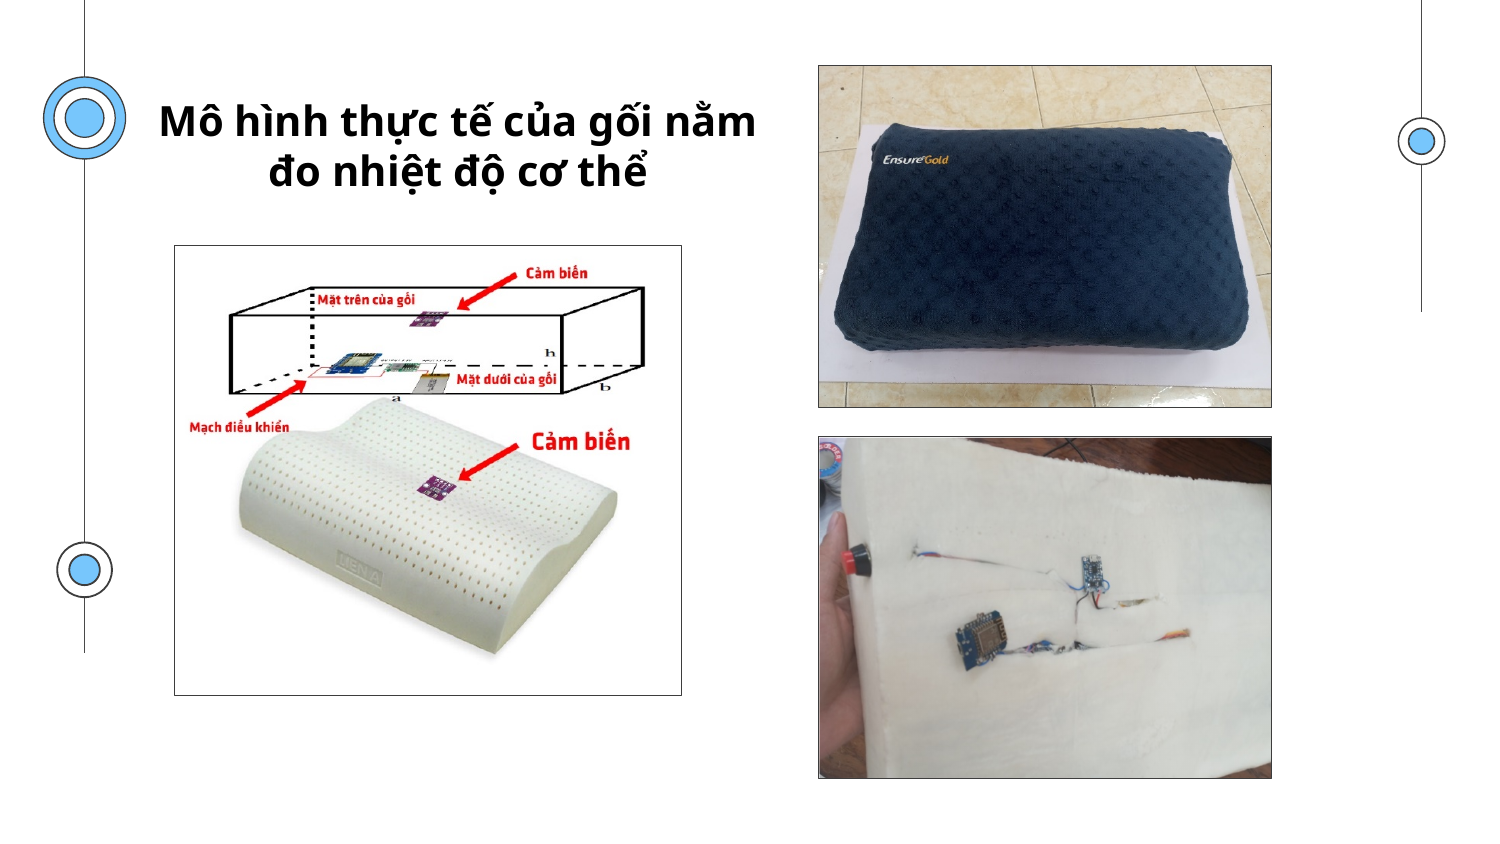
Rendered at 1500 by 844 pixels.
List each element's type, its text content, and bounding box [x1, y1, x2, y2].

picture [174, 245, 682, 696]
picture [818, 66, 1272, 834]
text_box Mô hình thực tế của gối nằm đo nhiệt độ cơ thể [130, 86, 787, 202]
